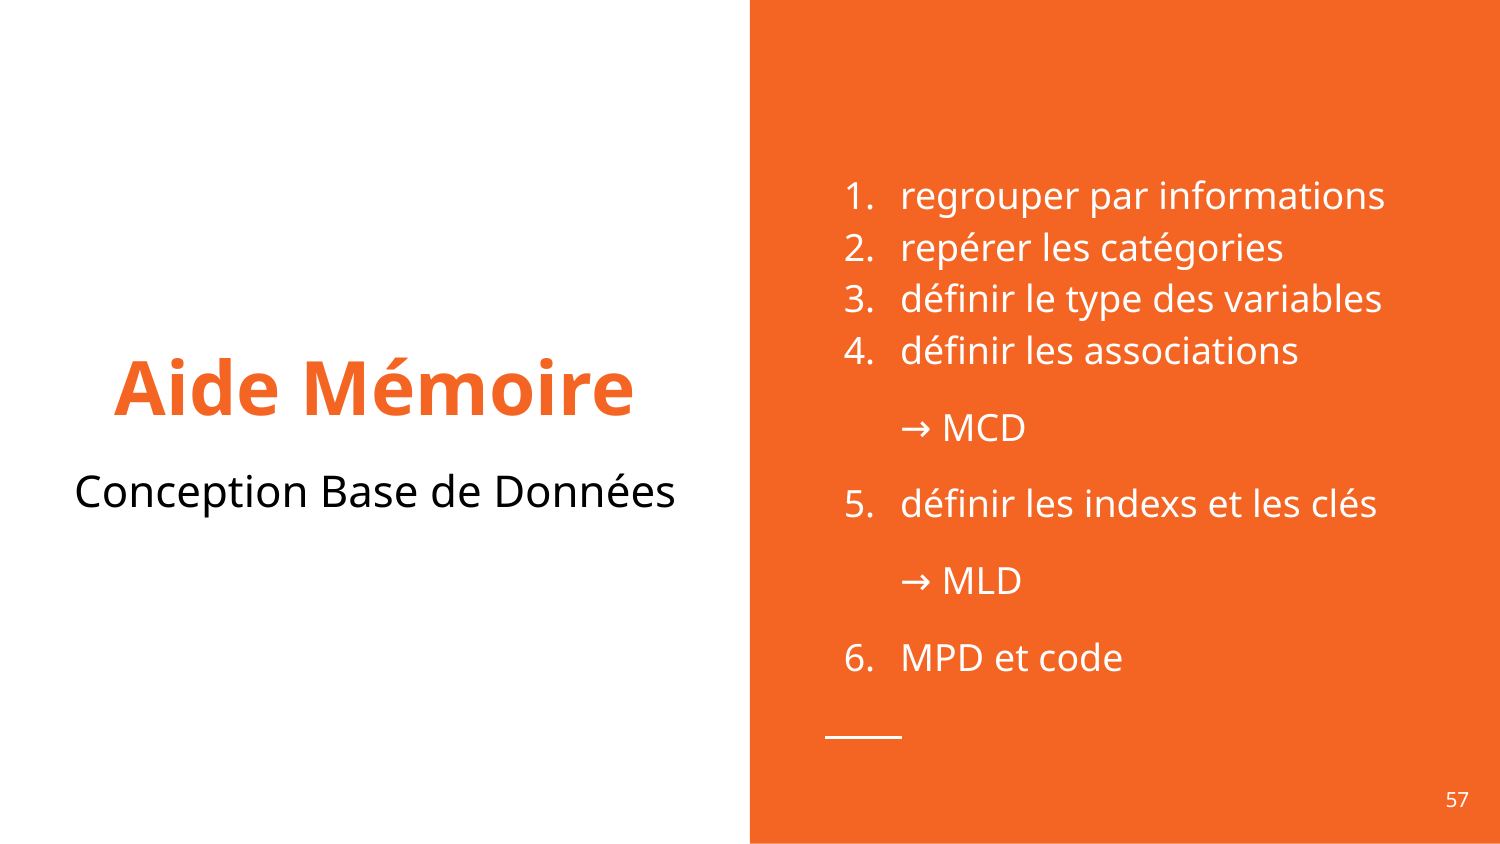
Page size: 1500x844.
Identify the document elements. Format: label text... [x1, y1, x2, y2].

title Aide Mémoire [43, 229, 708, 446]
slide_number ‹#› [1394, 769, 1484, 834]
list regrouper par informations repérer les catégories définir le type des variables définir les associations → MCD définir les indexs et les clés → MLD MPD et code [810, 118, 1440, 725]
subtitle Conception Base de Données [43, 448, 708, 670]
